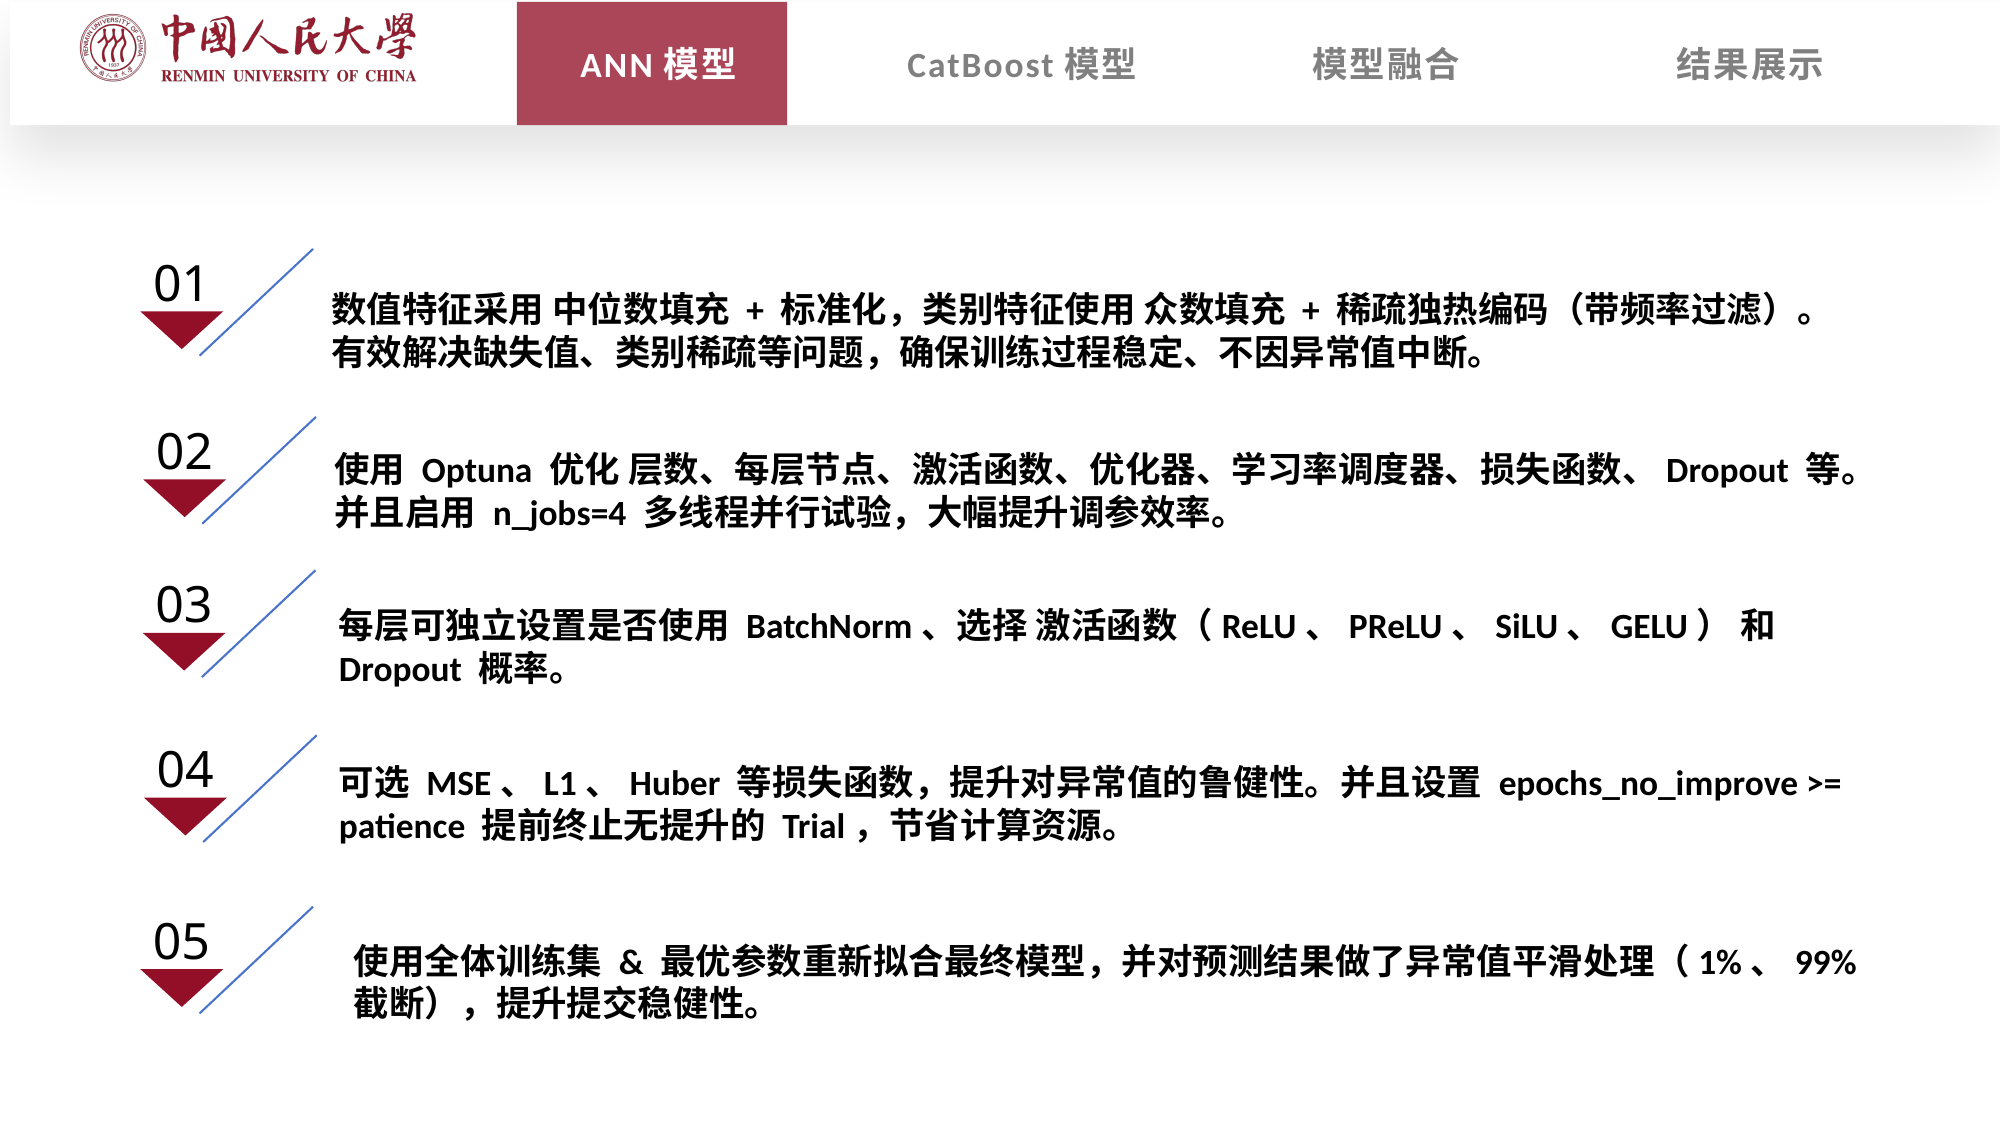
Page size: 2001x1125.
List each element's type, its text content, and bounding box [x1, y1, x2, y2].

text_box 可选 MSE、L1、Huber 等损失函数，提升对异常值的鲁健性。并且设置 epochs_no_improve >= patience 提前终止无提升的 Trial，节省计算资源。 [324, 752, 1867, 853]
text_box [139, 416, 317, 525]
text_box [139, 569, 316, 678]
text_box 每层可独立设置是否使用 BatchNorm、选择 激活函数（ReLU、PReLU、SiLU、GELU） 和 Dropout 概率。 [324, 596, 1867, 696]
text_box 使用全体训练集 & 最优参数重新拟合最终模型，并对预测结果做了异常值平滑处理（1%、99%截断），提升提交稳健性。 [339, 931, 1882, 1032]
picture [73, 13, 431, 84]
text_box 使用 Optuna 优化 层数、每层节点、激活函数、优化器、学习率调度器、损失函数、Dropout 等。并且启用 n_jobs=4 多线程并行试验，大幅提升调参效率。 [319, 439, 1862, 540]
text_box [137, 906, 314, 1014]
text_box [137, 248, 314, 357]
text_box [9, 1, 2000, 126]
text_box 数值特征采用 中位数填充 + 标准化，类别特征使用 众数填充 + 稀疏独热编码（带频率过滤）。有效解决缺失值、类别稀疏等问题，确保训练过程稳定、不因异常值中断。 [316, 280, 1859, 380]
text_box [140, 734, 318, 843]
